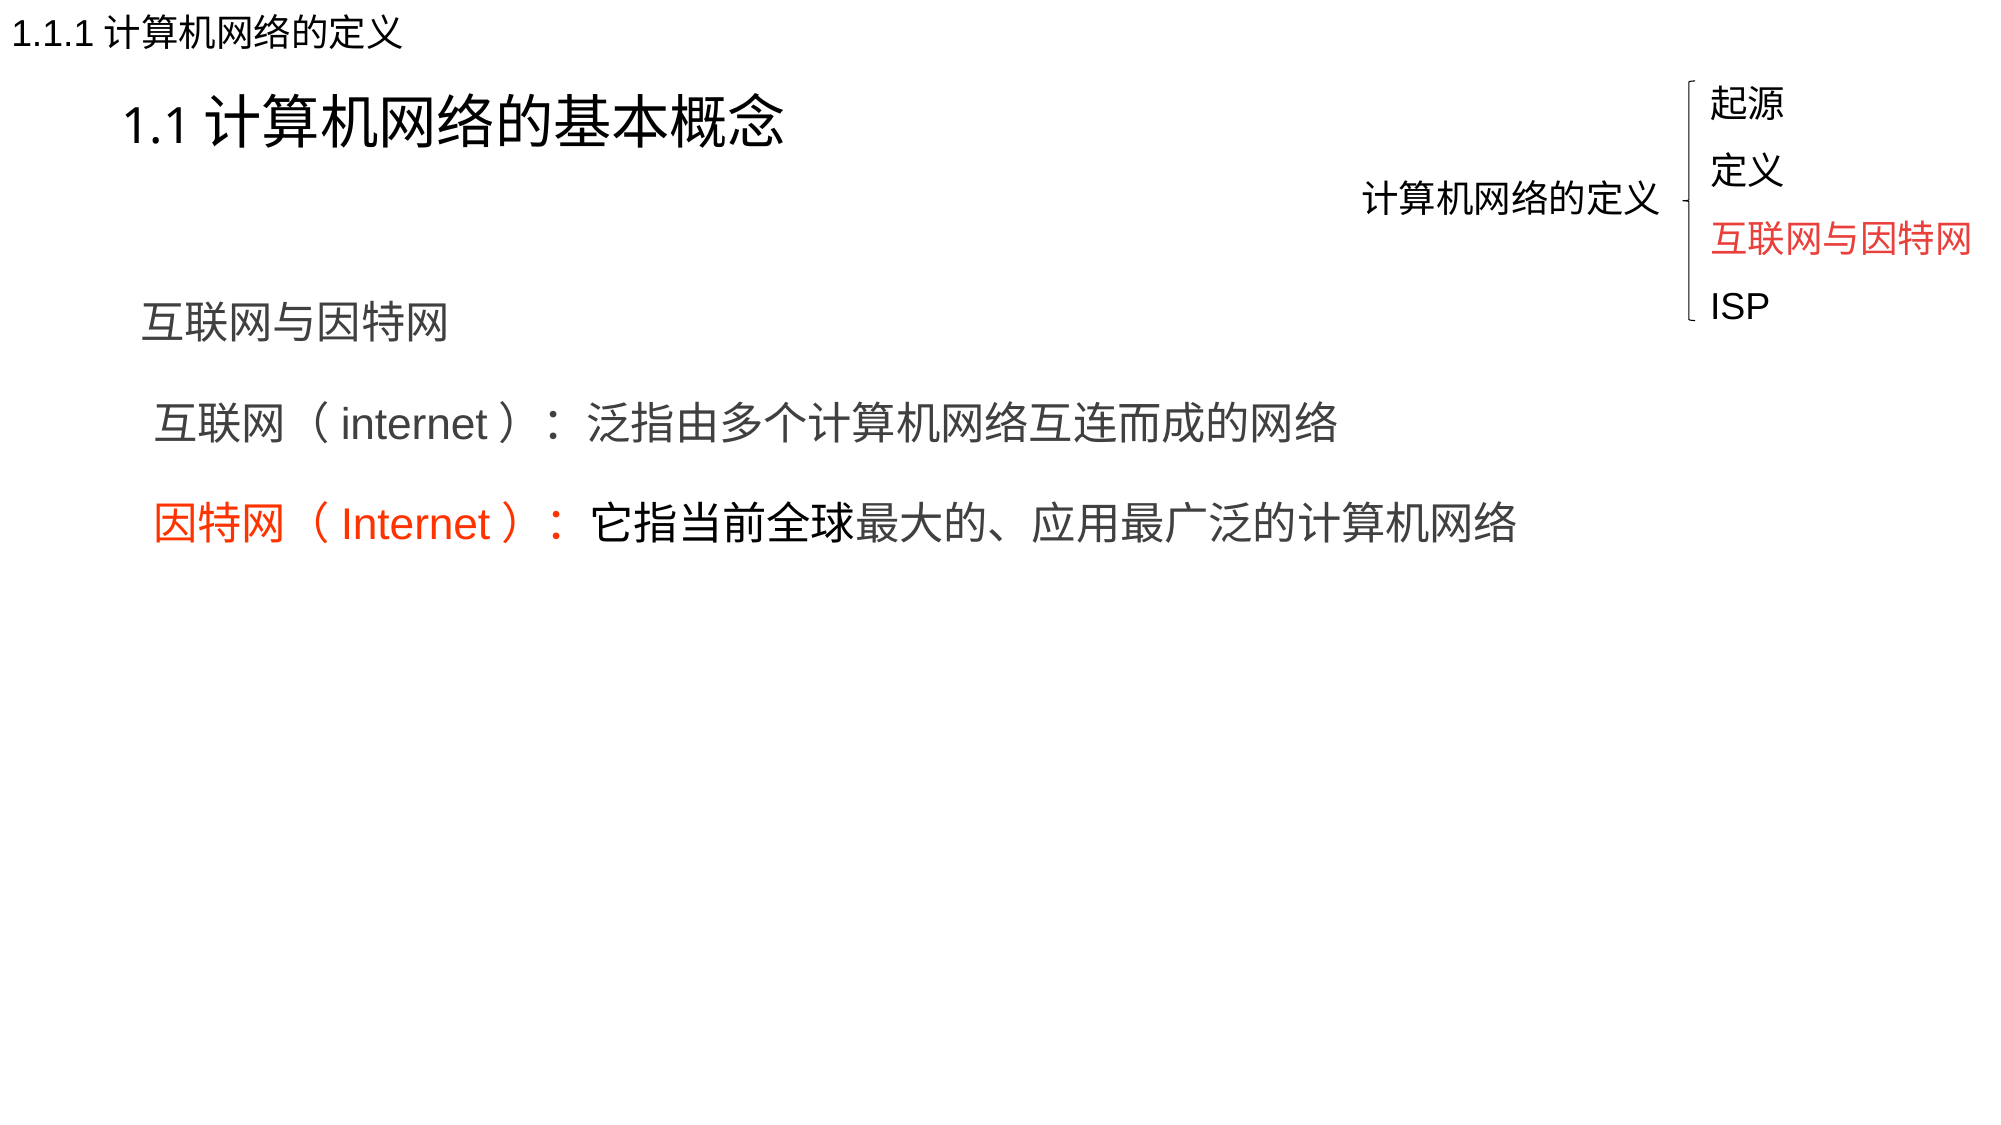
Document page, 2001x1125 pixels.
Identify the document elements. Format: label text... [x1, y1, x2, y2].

list 互联网与因特网 互联网（internet）：泛指由多个计算机网络互连而成的网络 因特网（Internet）：它指当前全球最大的、应用最广泛的计算机网络 [87, 260, 2000, 974]
text_box 1.1.1计算机网络的定义 [0, 1, 419, 62]
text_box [1346, 49, 2000, 472]
title 1.1计算机网络的基本概念 [106, 42, 918, 260]
